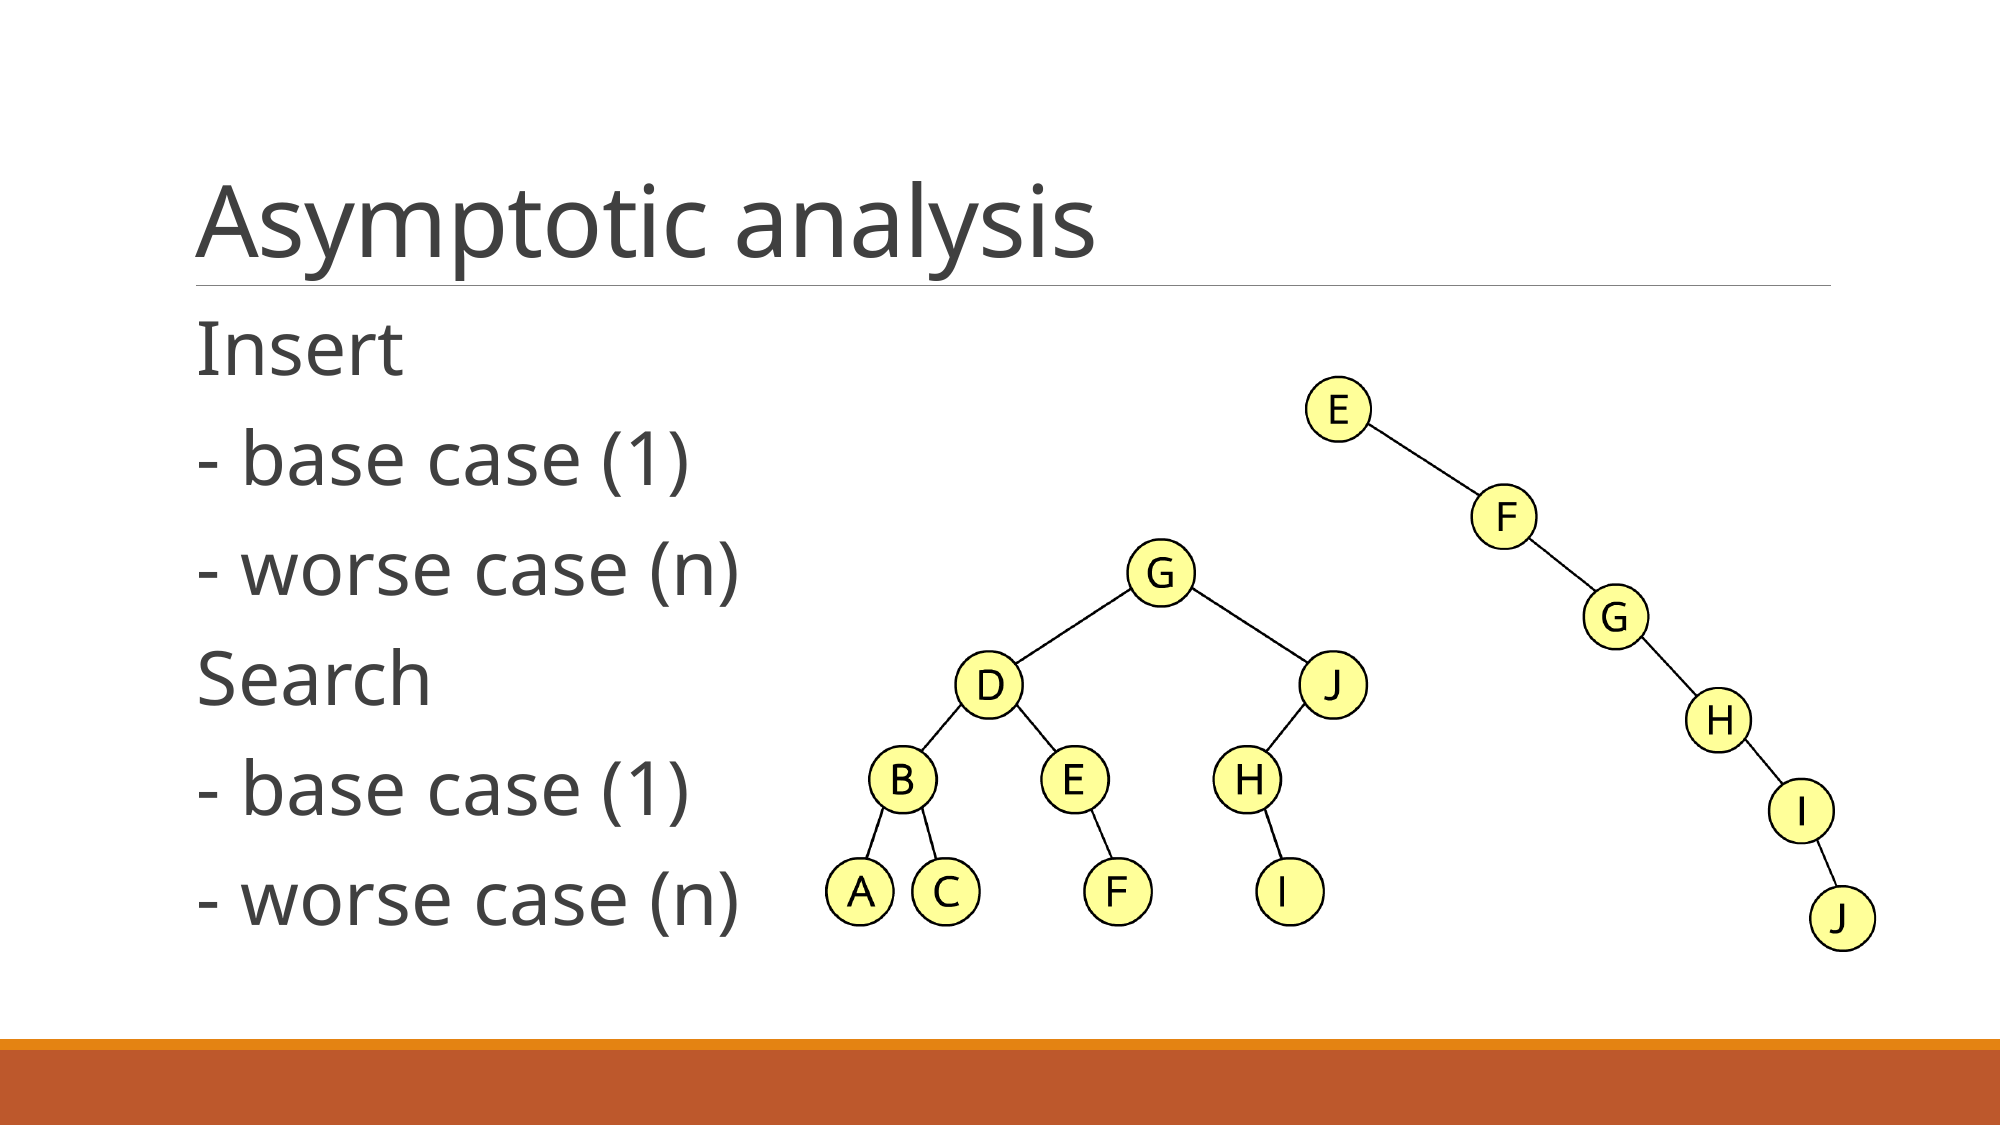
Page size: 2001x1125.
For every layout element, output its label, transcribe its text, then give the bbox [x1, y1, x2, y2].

title Asymptotic analysis [180, 47, 1830, 285]
list Insert - base case (1) - worse case (n) Search - base case (1) - worse case (n) [180, 302, 1830, 993]
picture [825, 369, 1877, 964]
